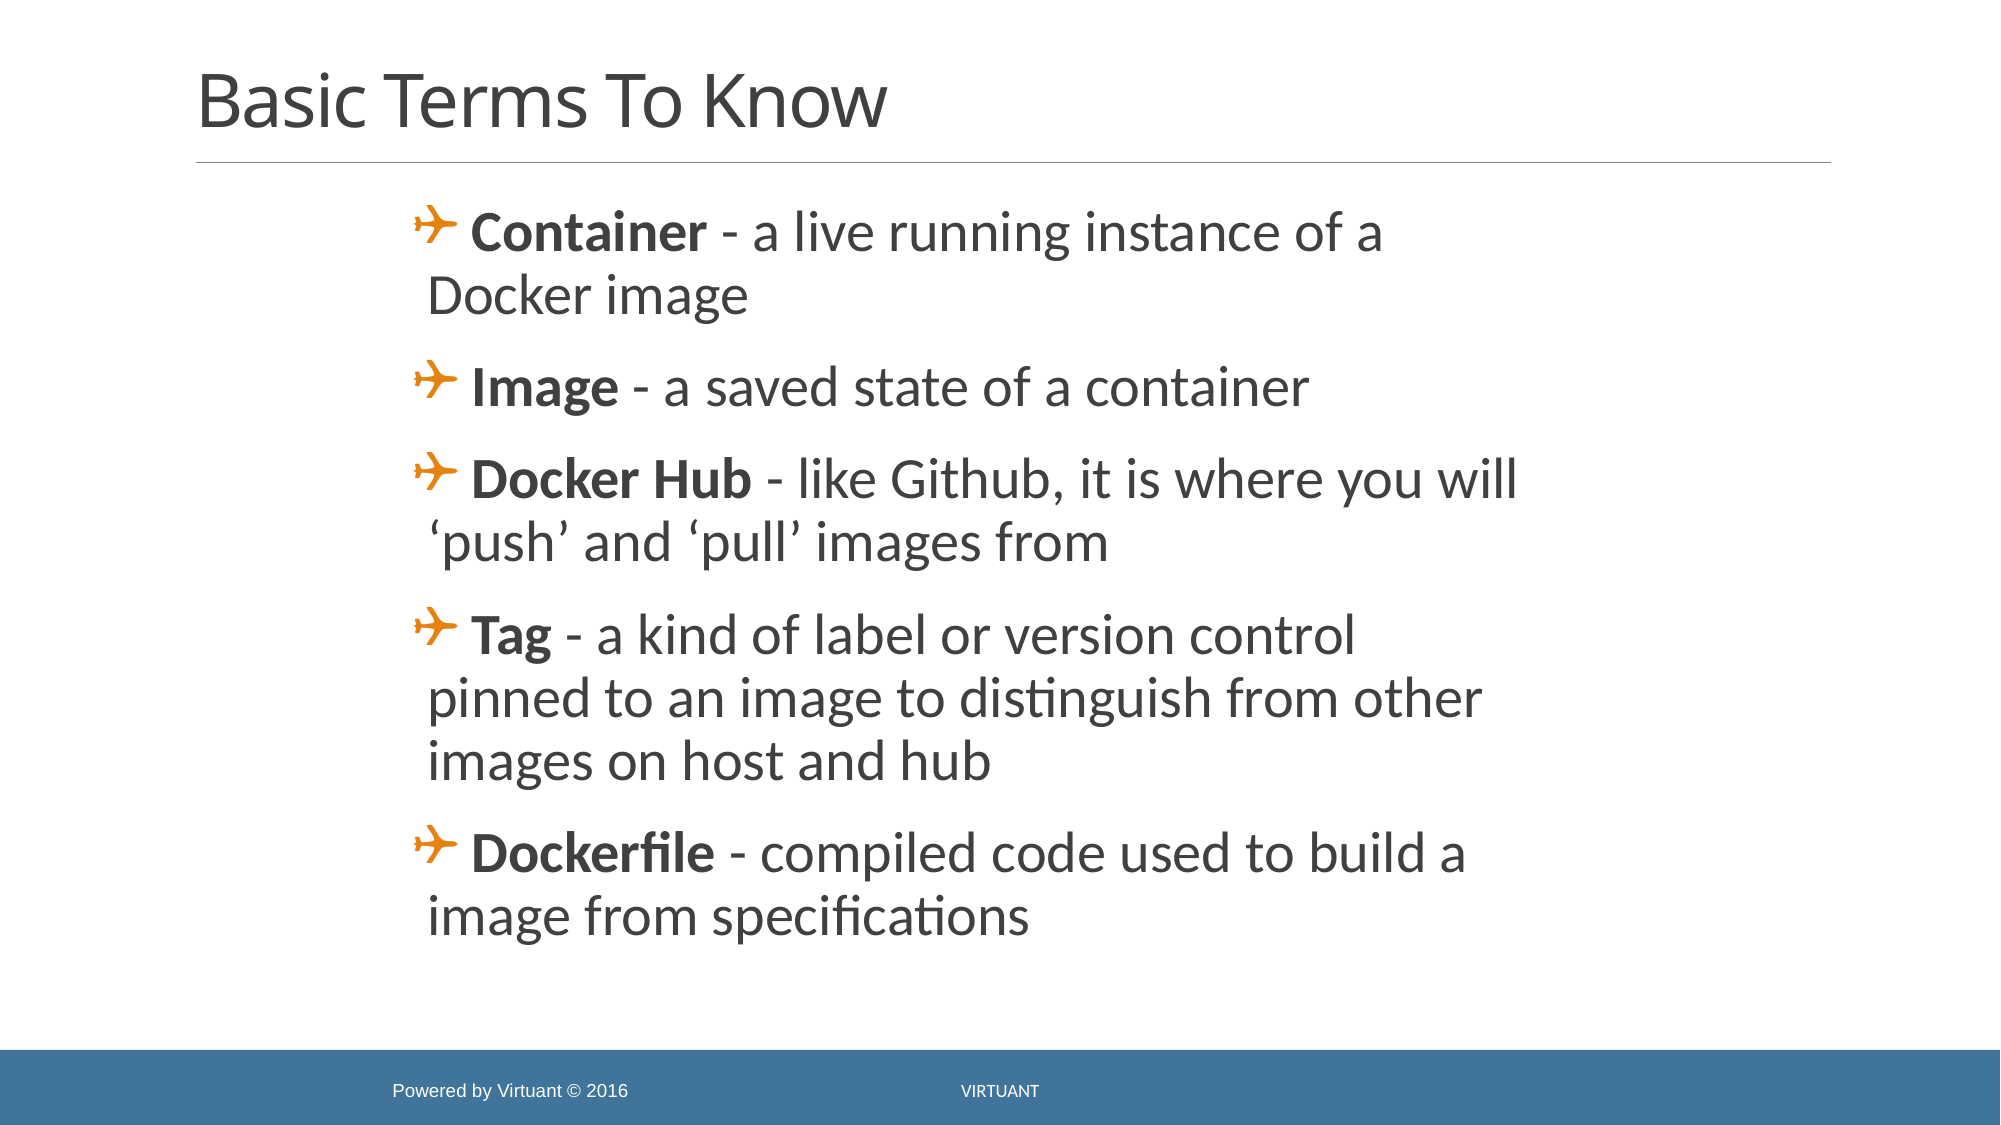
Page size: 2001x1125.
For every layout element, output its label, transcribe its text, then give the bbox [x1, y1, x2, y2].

title Basic Terms To Know [180, 47, 1830, 150]
text_box Powered by Virtuant © 2016 [384, 1070, 604, 1109]
list Container - a live running instance of a Docker image Image - a saved state of a container Docker Hub - like Github, it is where you will ‘push’ and ‘pull’ images from Tag - a kind of label or version control pinned to an image to distinguish from other images on host and hub Dockerfile - compiled code used to build a image from specifications [412, 193, 1528, 1019]
footer Virtuant [604, 1059, 1396, 1120]
